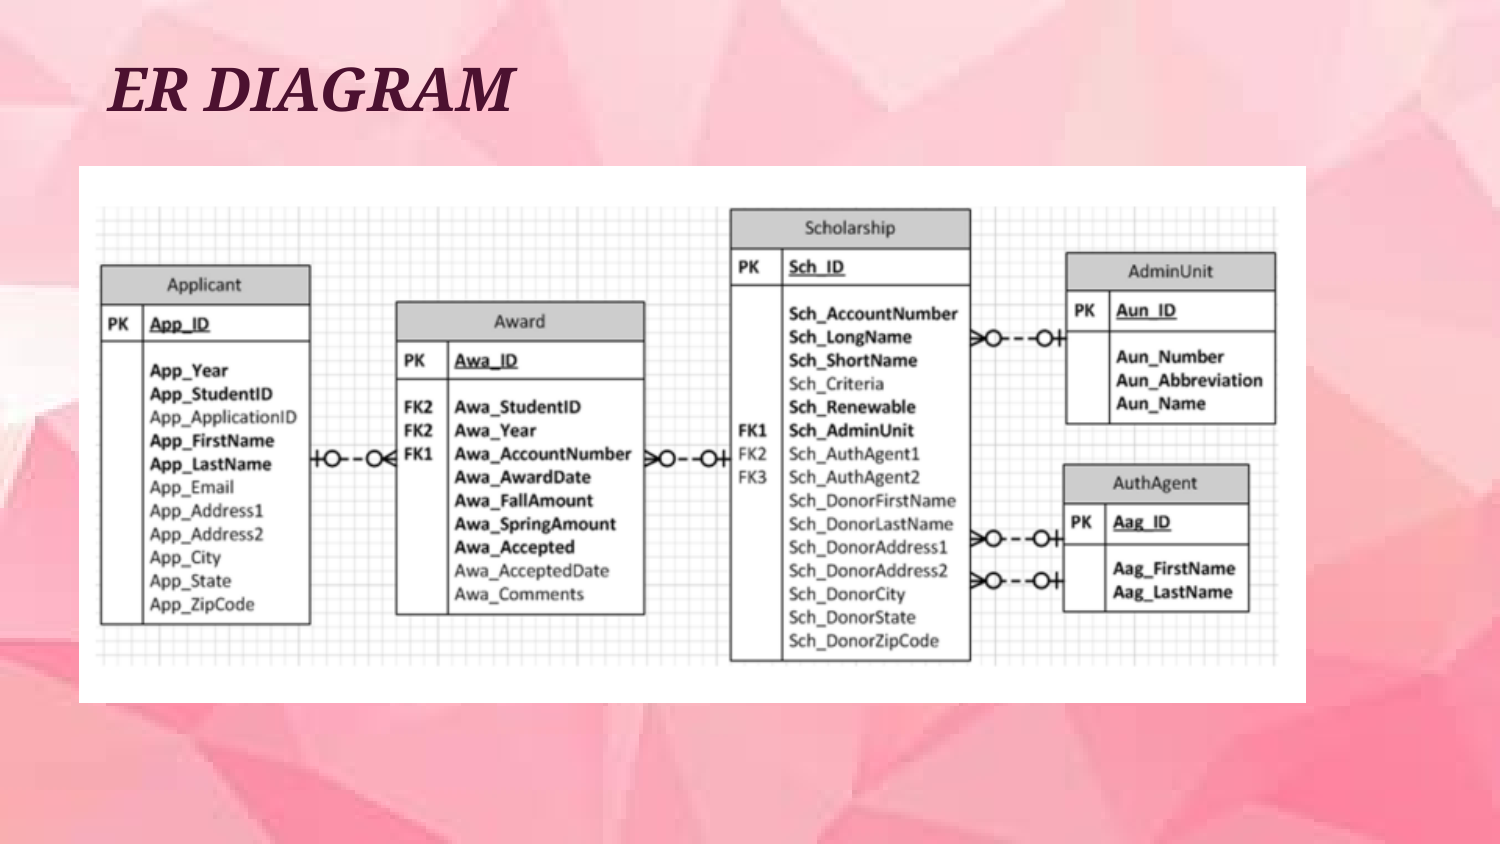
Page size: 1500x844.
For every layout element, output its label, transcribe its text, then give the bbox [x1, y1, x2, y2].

picture [0, 0, 1500, 844]
text_box ER DIAGRAM [92, 35, 1265, 139]
